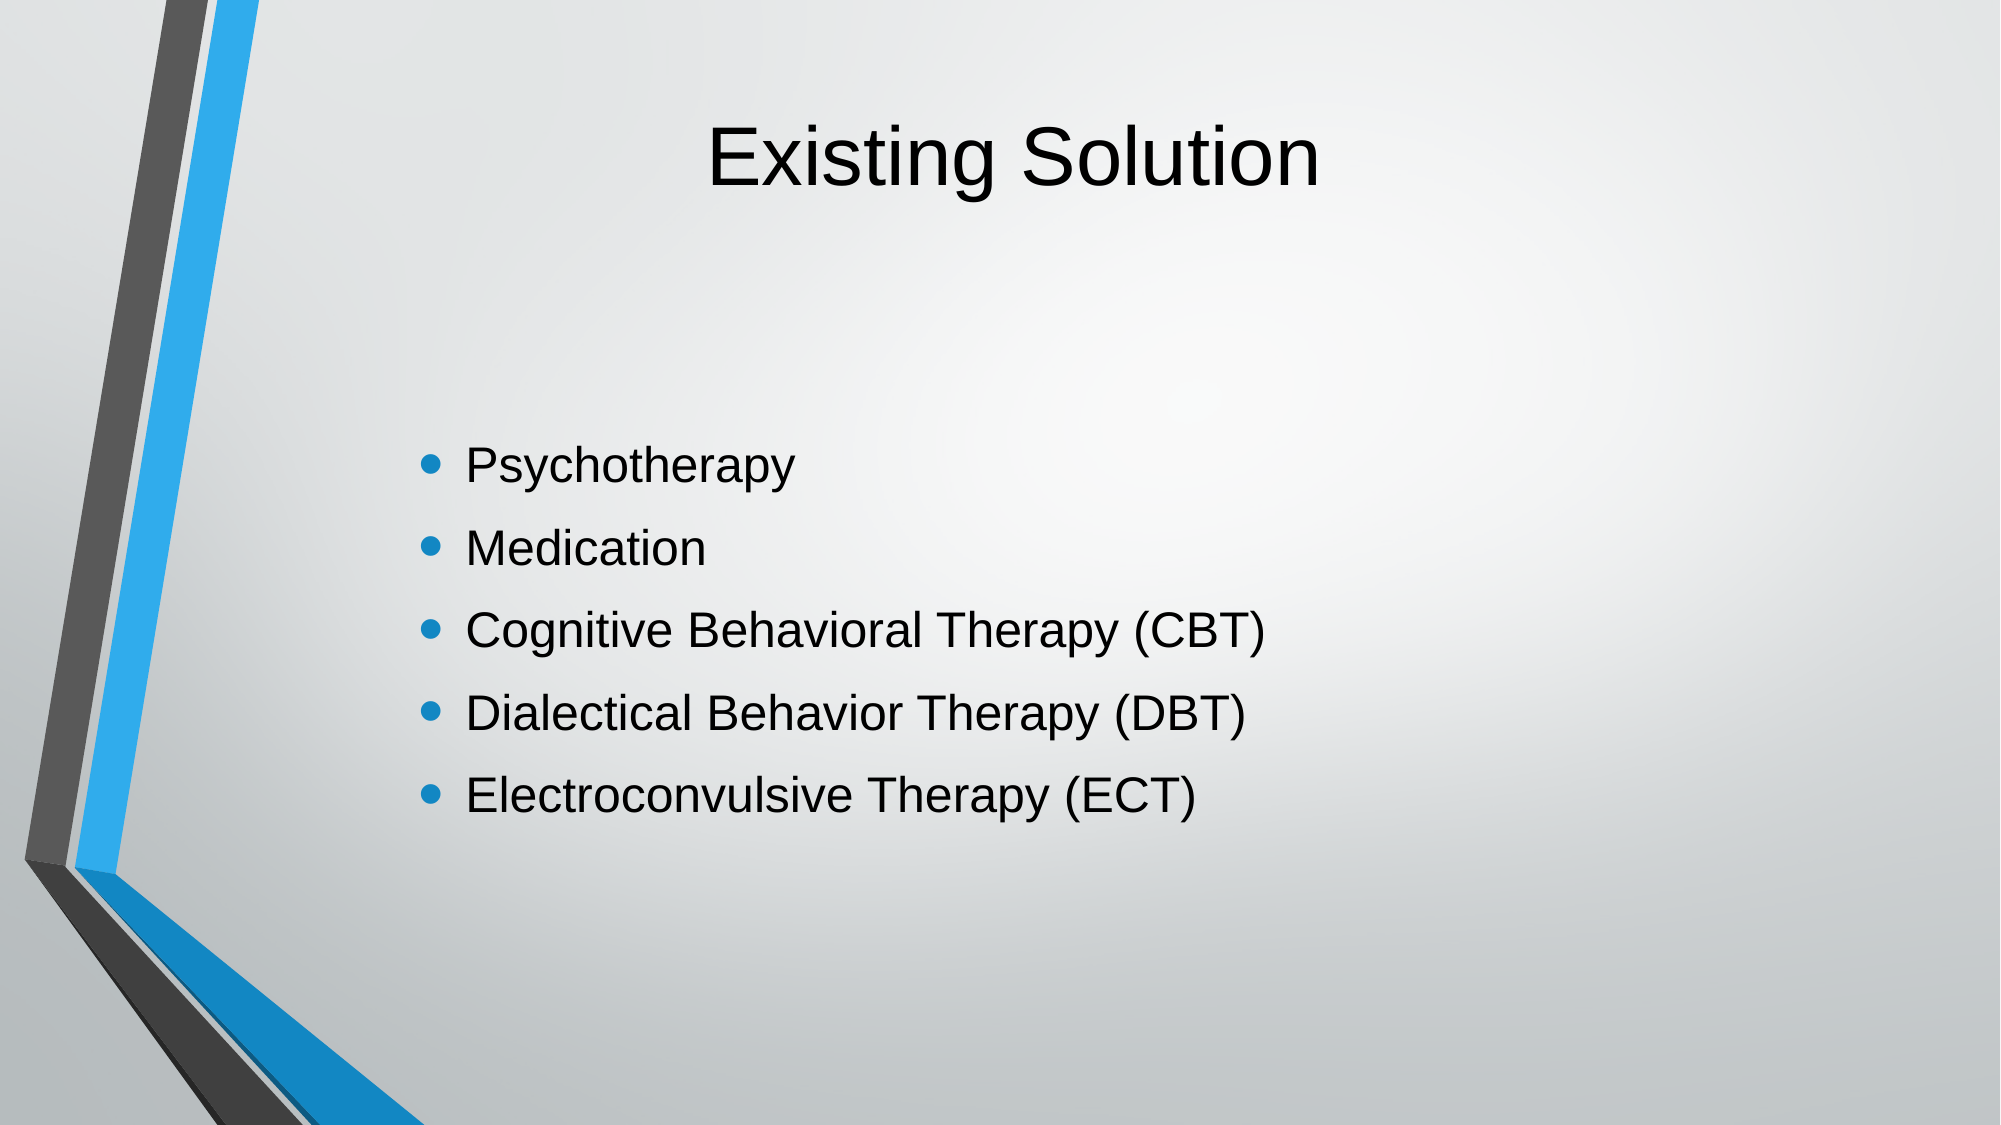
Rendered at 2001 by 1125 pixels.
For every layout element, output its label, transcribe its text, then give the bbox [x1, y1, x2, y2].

list Psychotherapy Medication Cognitive Behavioral Therapy (CBT) Dialectical Behavior Therapy (DBT) Electroconvulsive Therapy (ECT) [403, 313, 1795, 1025]
title Existing Solution [226, 44, 1802, 259]
